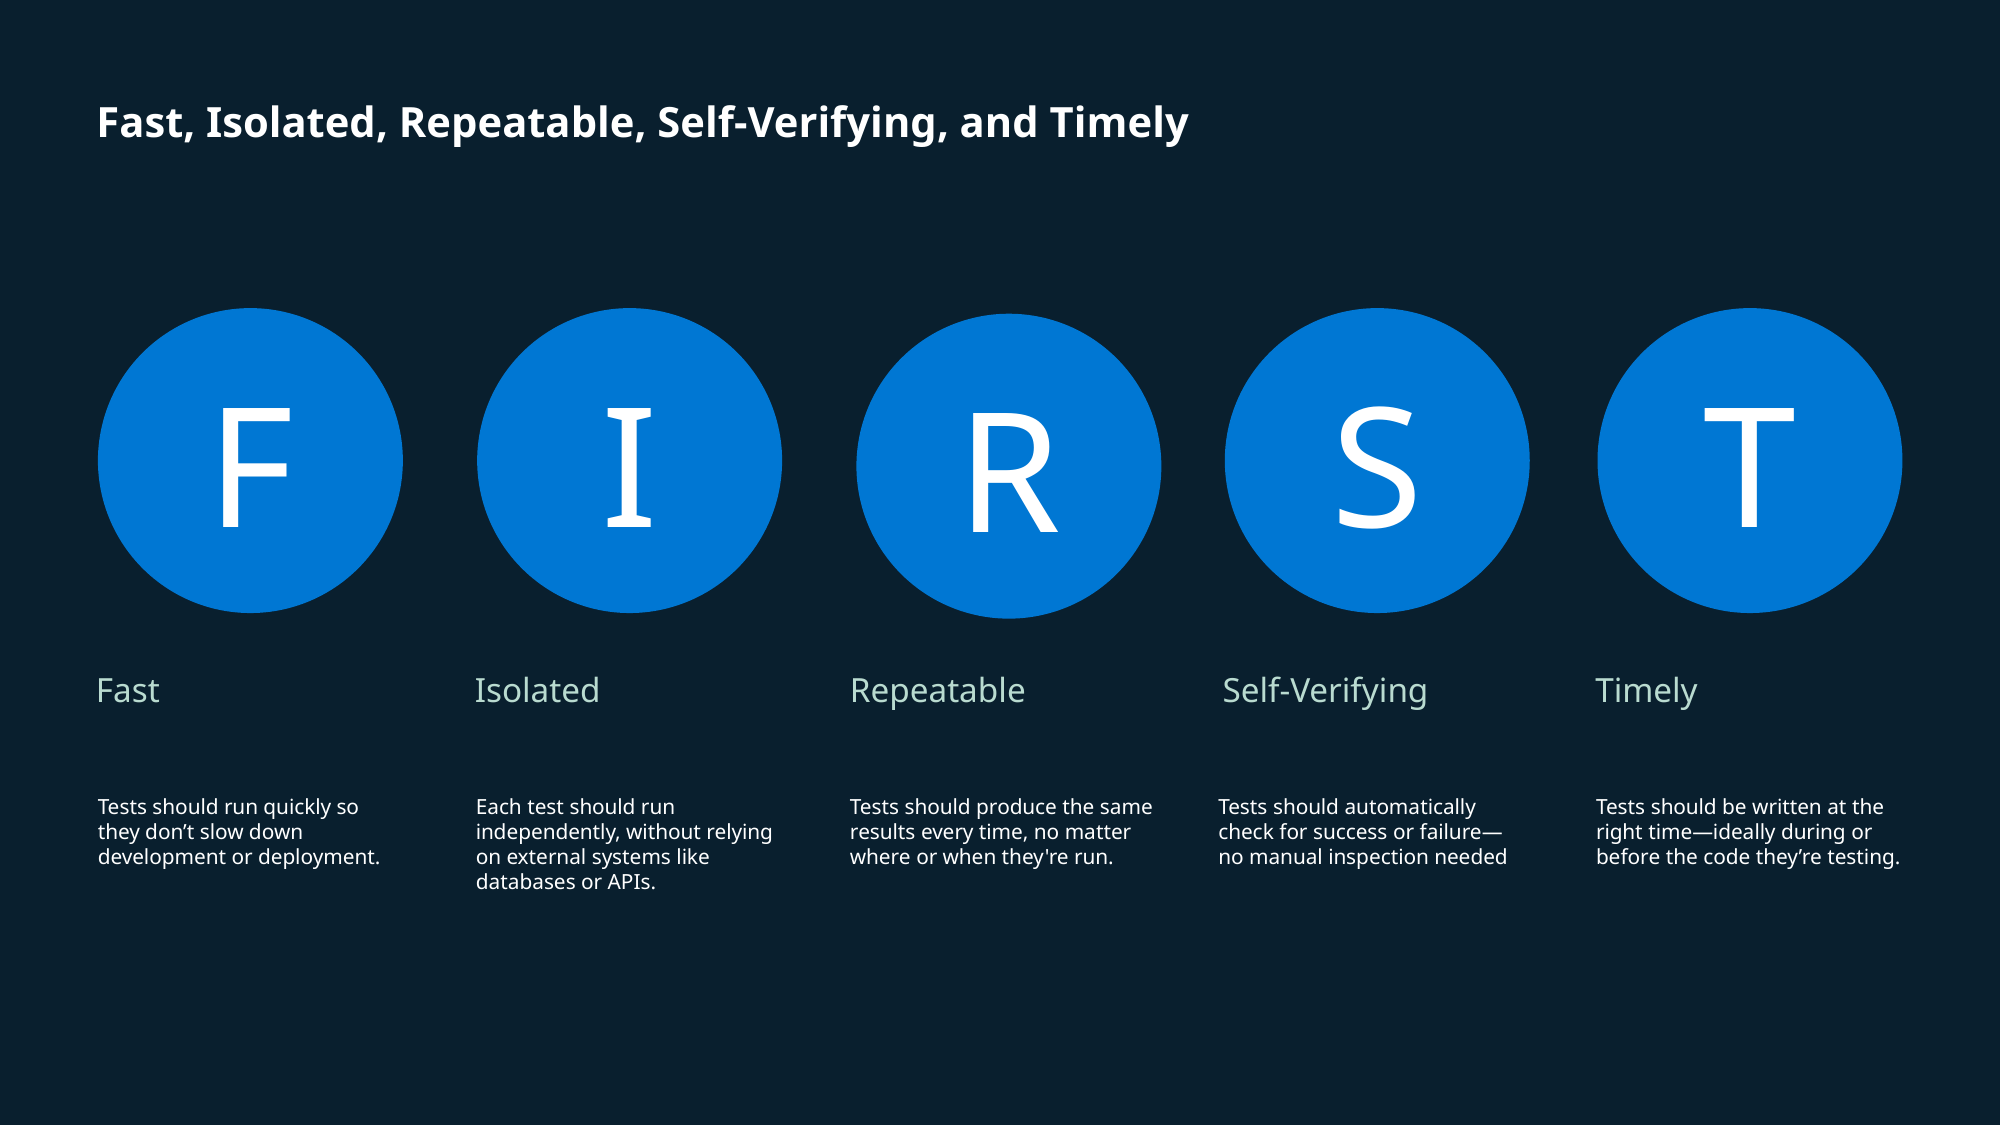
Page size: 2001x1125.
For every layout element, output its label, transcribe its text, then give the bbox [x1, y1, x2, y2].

text_box S [1224, 308, 1530, 614]
text_box T [1597, 308, 1903, 614]
list Tests should run quickly so they don’t slow down development or deployment. [97, 793, 403, 870]
list Tests should automatically check for success or failure—no manual inspection needed [1218, 793, 1524, 870]
list Timely [1595, 668, 1905, 709]
list Repeatable [849, 668, 1160, 709]
text_box R [856, 313, 1162, 619]
title Fast, Isolated, Repeatable, Self-Verifying, and Timely [96, 96, 1441, 147]
list Each test should run independently, without relying on external systems like databases or APIs. [475, 793, 781, 925]
list Tests should be written at the right time—ideally during or before the code they’re testing. [1596, 793, 1901, 870]
list Fast [95, 668, 406, 709]
list Isolated [474, 668, 785, 709]
text_box I [477, 308, 783, 614]
text_box F [97, 308, 403, 614]
list Tests should produce the same results every time, no matter where or when they're run. [849, 793, 1155, 900]
list Self-Verifying [1222, 668, 1533, 709]
